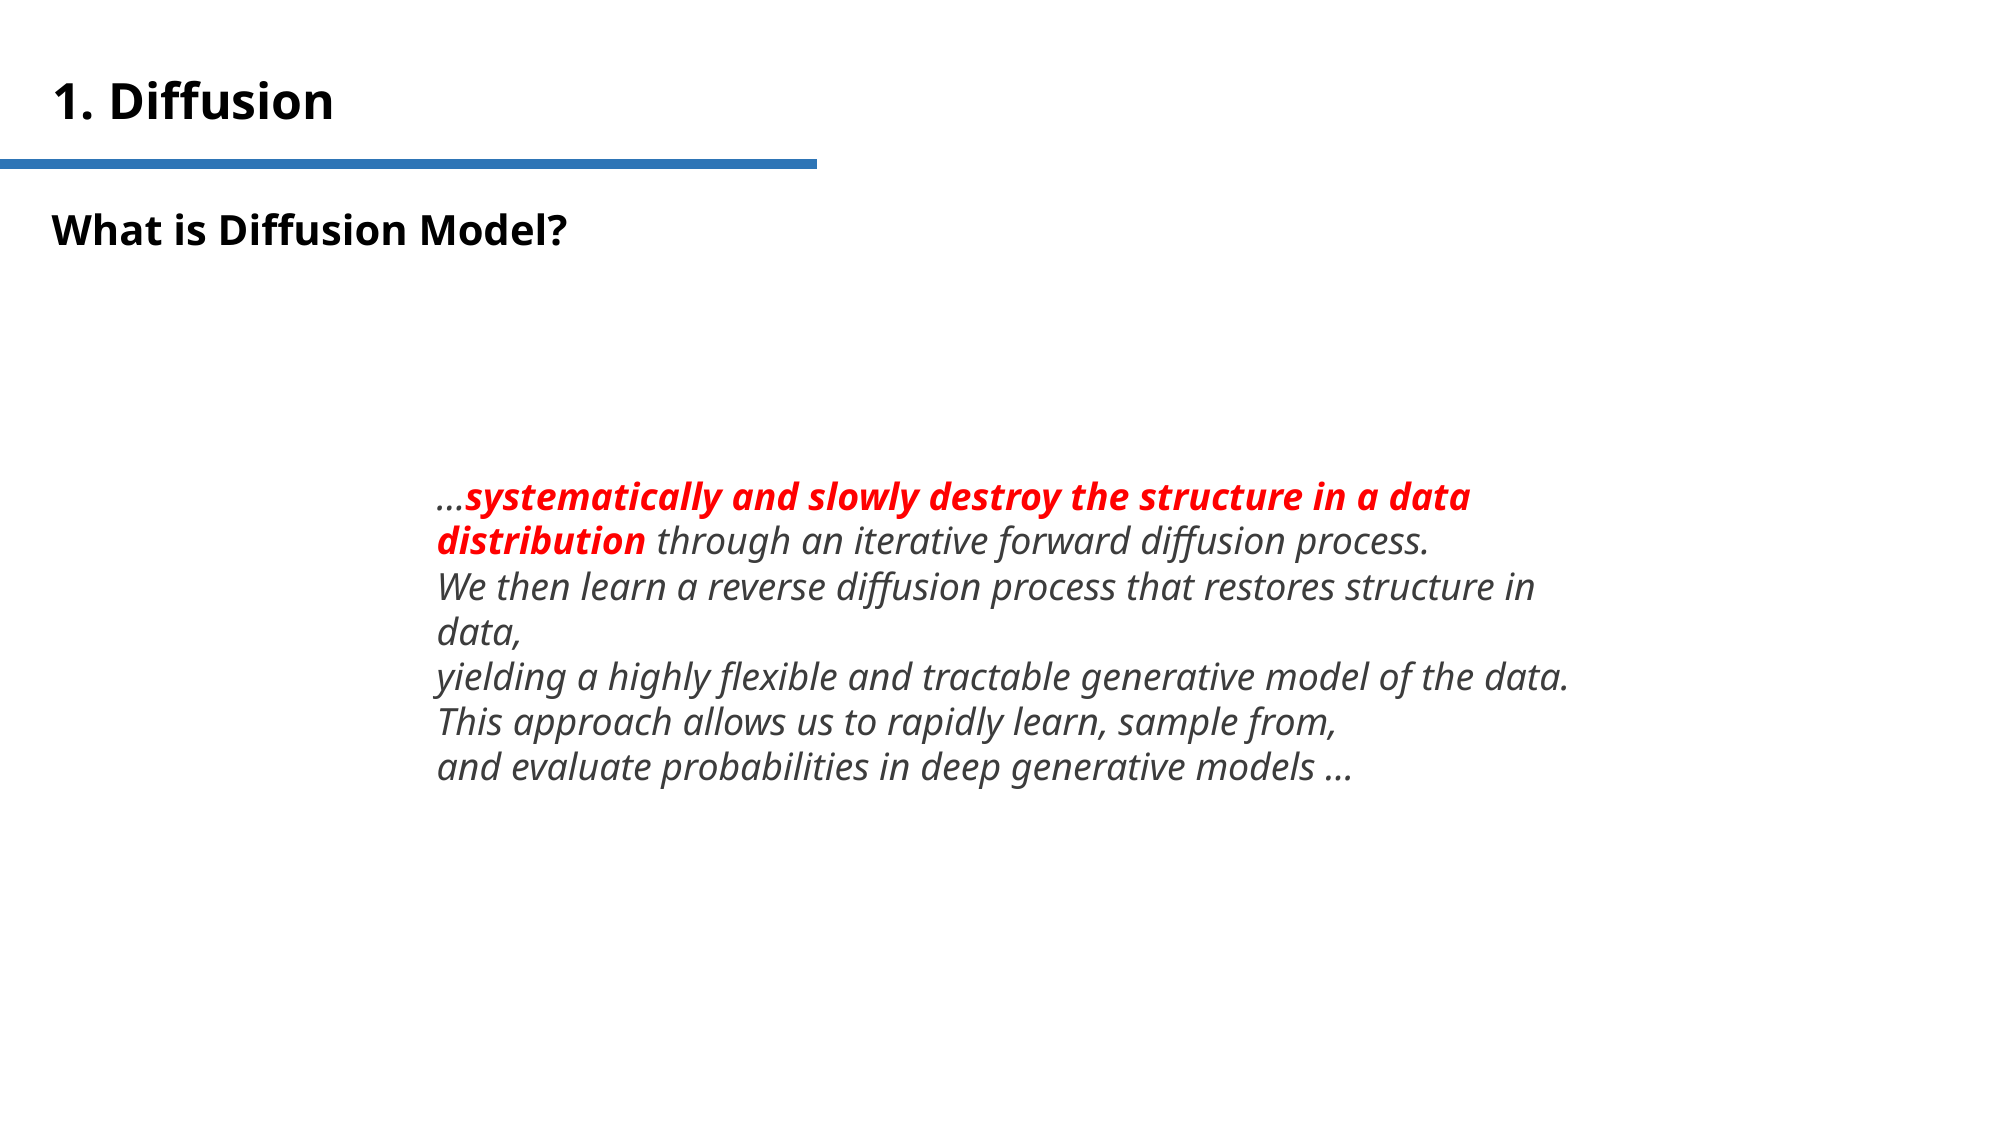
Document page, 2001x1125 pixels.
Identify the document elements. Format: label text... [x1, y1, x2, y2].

text_box What is Diffusion Model? [36, 196, 583, 262]
text_box …systematically and slowly destroy the structure in a data distribution through an iterative forward diffusion process. We then learn a reverse diffusion process that restores structure in data, yielding a highly flexible and tractable generative model of the data. This approach allows us to rapidly learn, sample from, and evaluate probabilities in deep generative models … [421, 465, 1633, 795]
text_box 1. Diffusion [37, 61, 351, 137]
